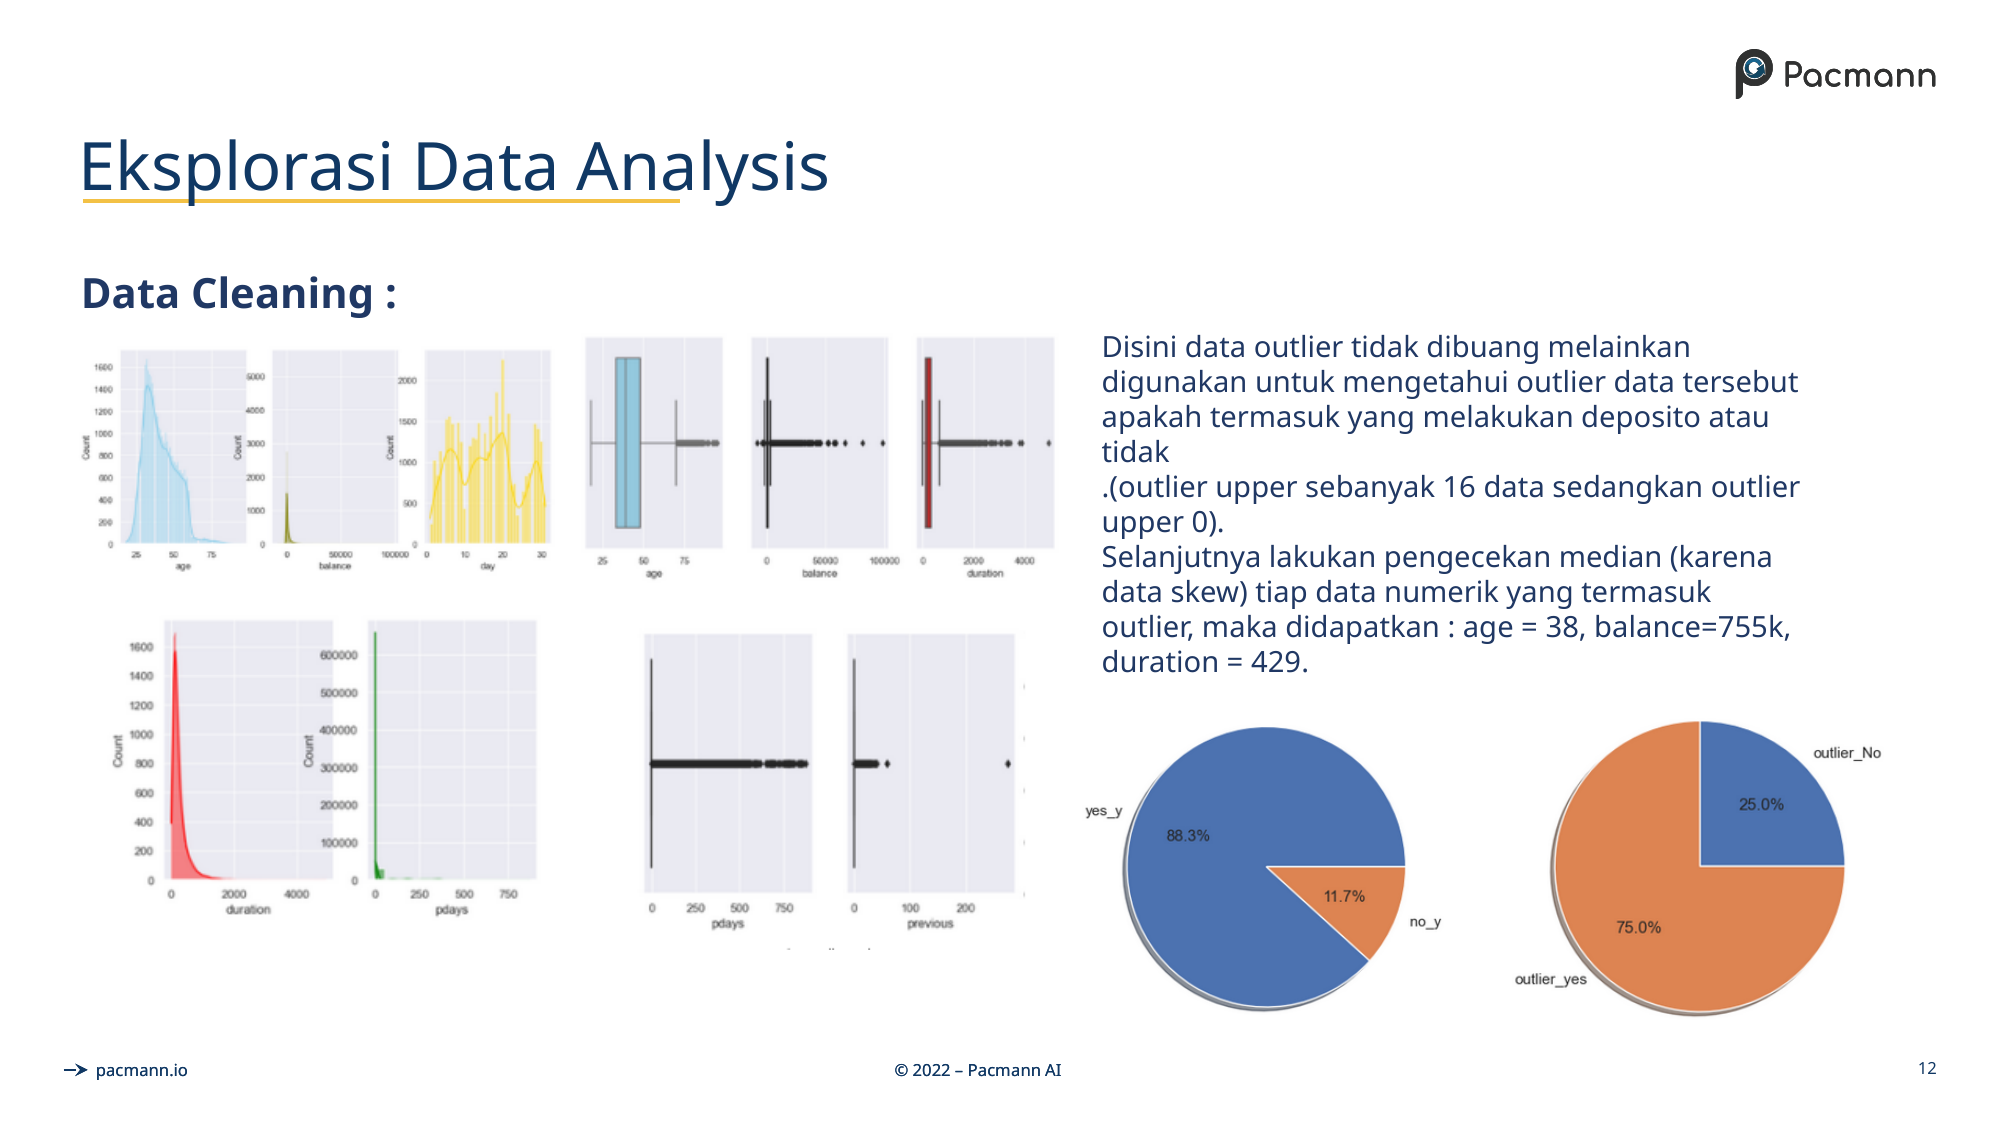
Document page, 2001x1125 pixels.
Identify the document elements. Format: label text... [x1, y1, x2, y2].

picture [63, 318, 1988, 1047]
picture [1707, 36, 1966, 112]
title Eksplorasi Data Analysis [63, 59, 1935, 278]
text_box Disini data outlier tidak dibuang melainkan digunakan untuk mengetahui outlier data tersebut apakah termasuk yang melakukan deposito atau tidak .(outlier upper sebanyak 16 data sedangkan outlier upper 0). Selanjutnya lakukan pengecekan median (karena data skew) tiap data numerik yang termasuk outlier, maka didapatkan : age = 38, balance=755k, duration = 429. [1086, 321, 1822, 705]
text_box Data Cleaning : [65, 259, 1934, 375]
